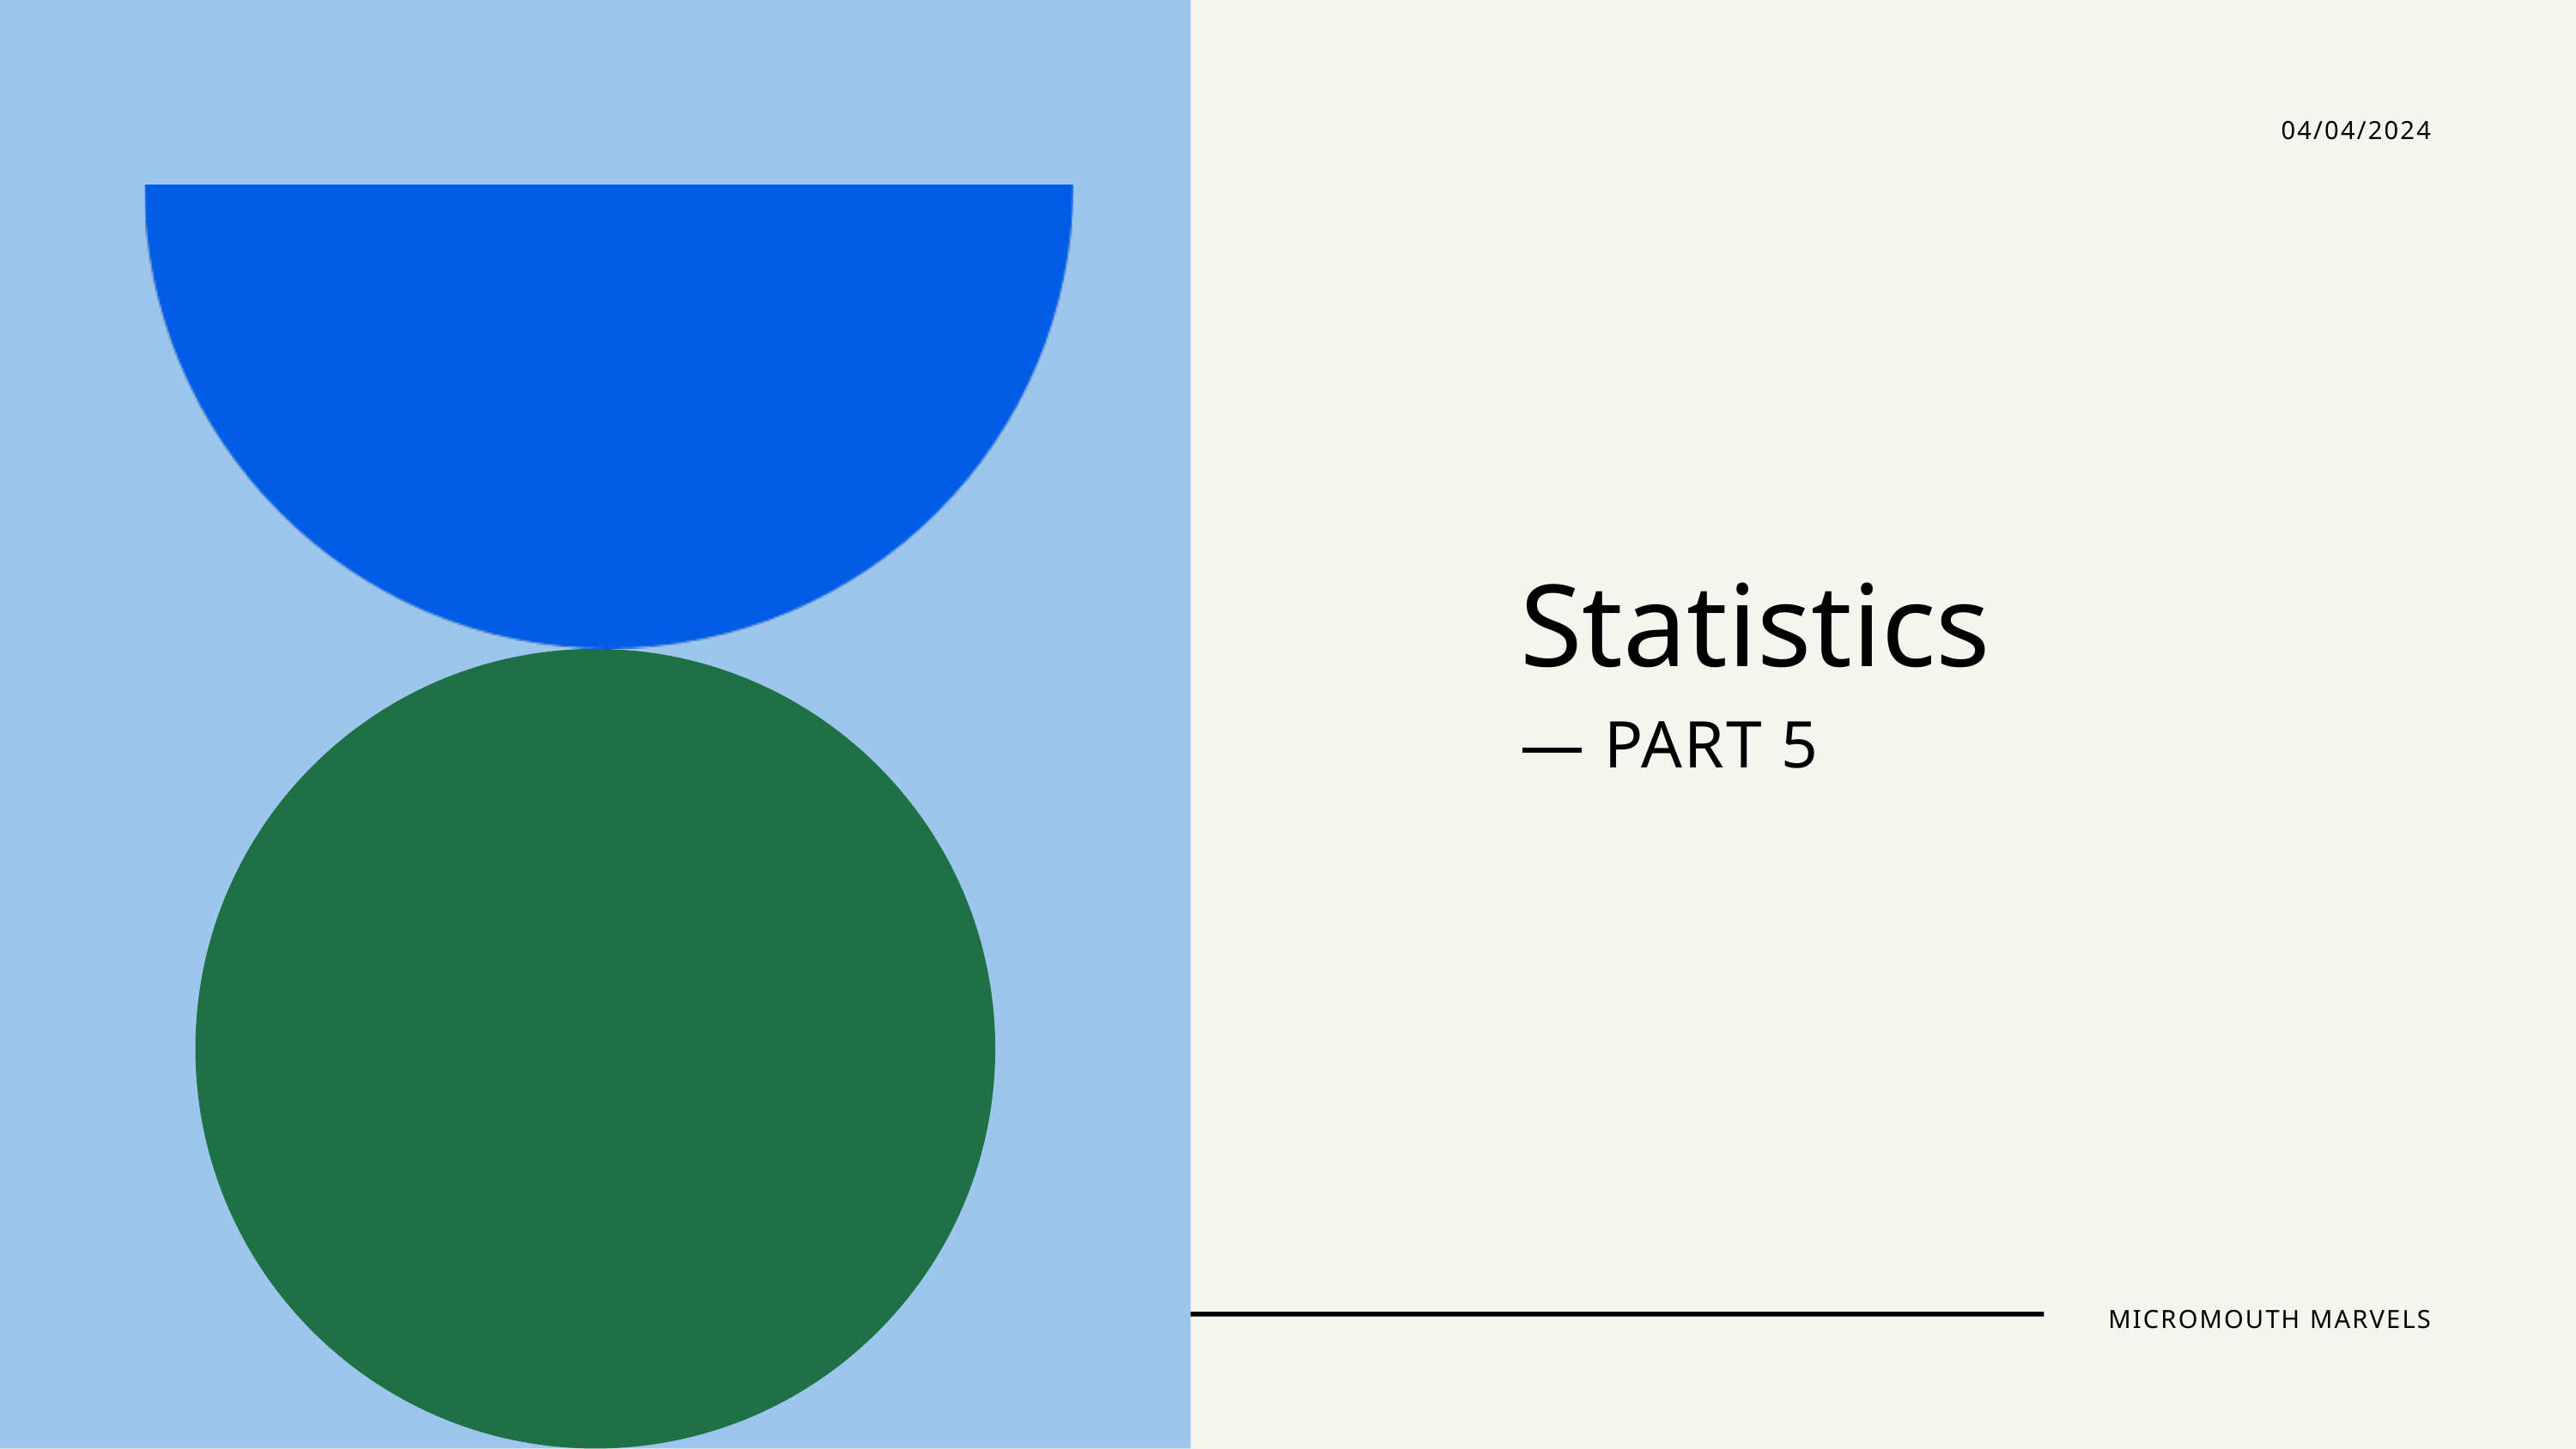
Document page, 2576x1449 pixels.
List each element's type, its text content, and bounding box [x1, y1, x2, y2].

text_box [1000, 1294, 2044, 1334]
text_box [195, 648, 996, 1449]
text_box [1519, 551, 2295, 782]
text_box [0, 0, 1191, 1449]
text_box [144, 185, 1074, 649]
text_box MICROMOUTH MARVELS [2050, 1303, 2432, 1334]
text_box 04/04/2024 [2166, 114, 2432, 145]
